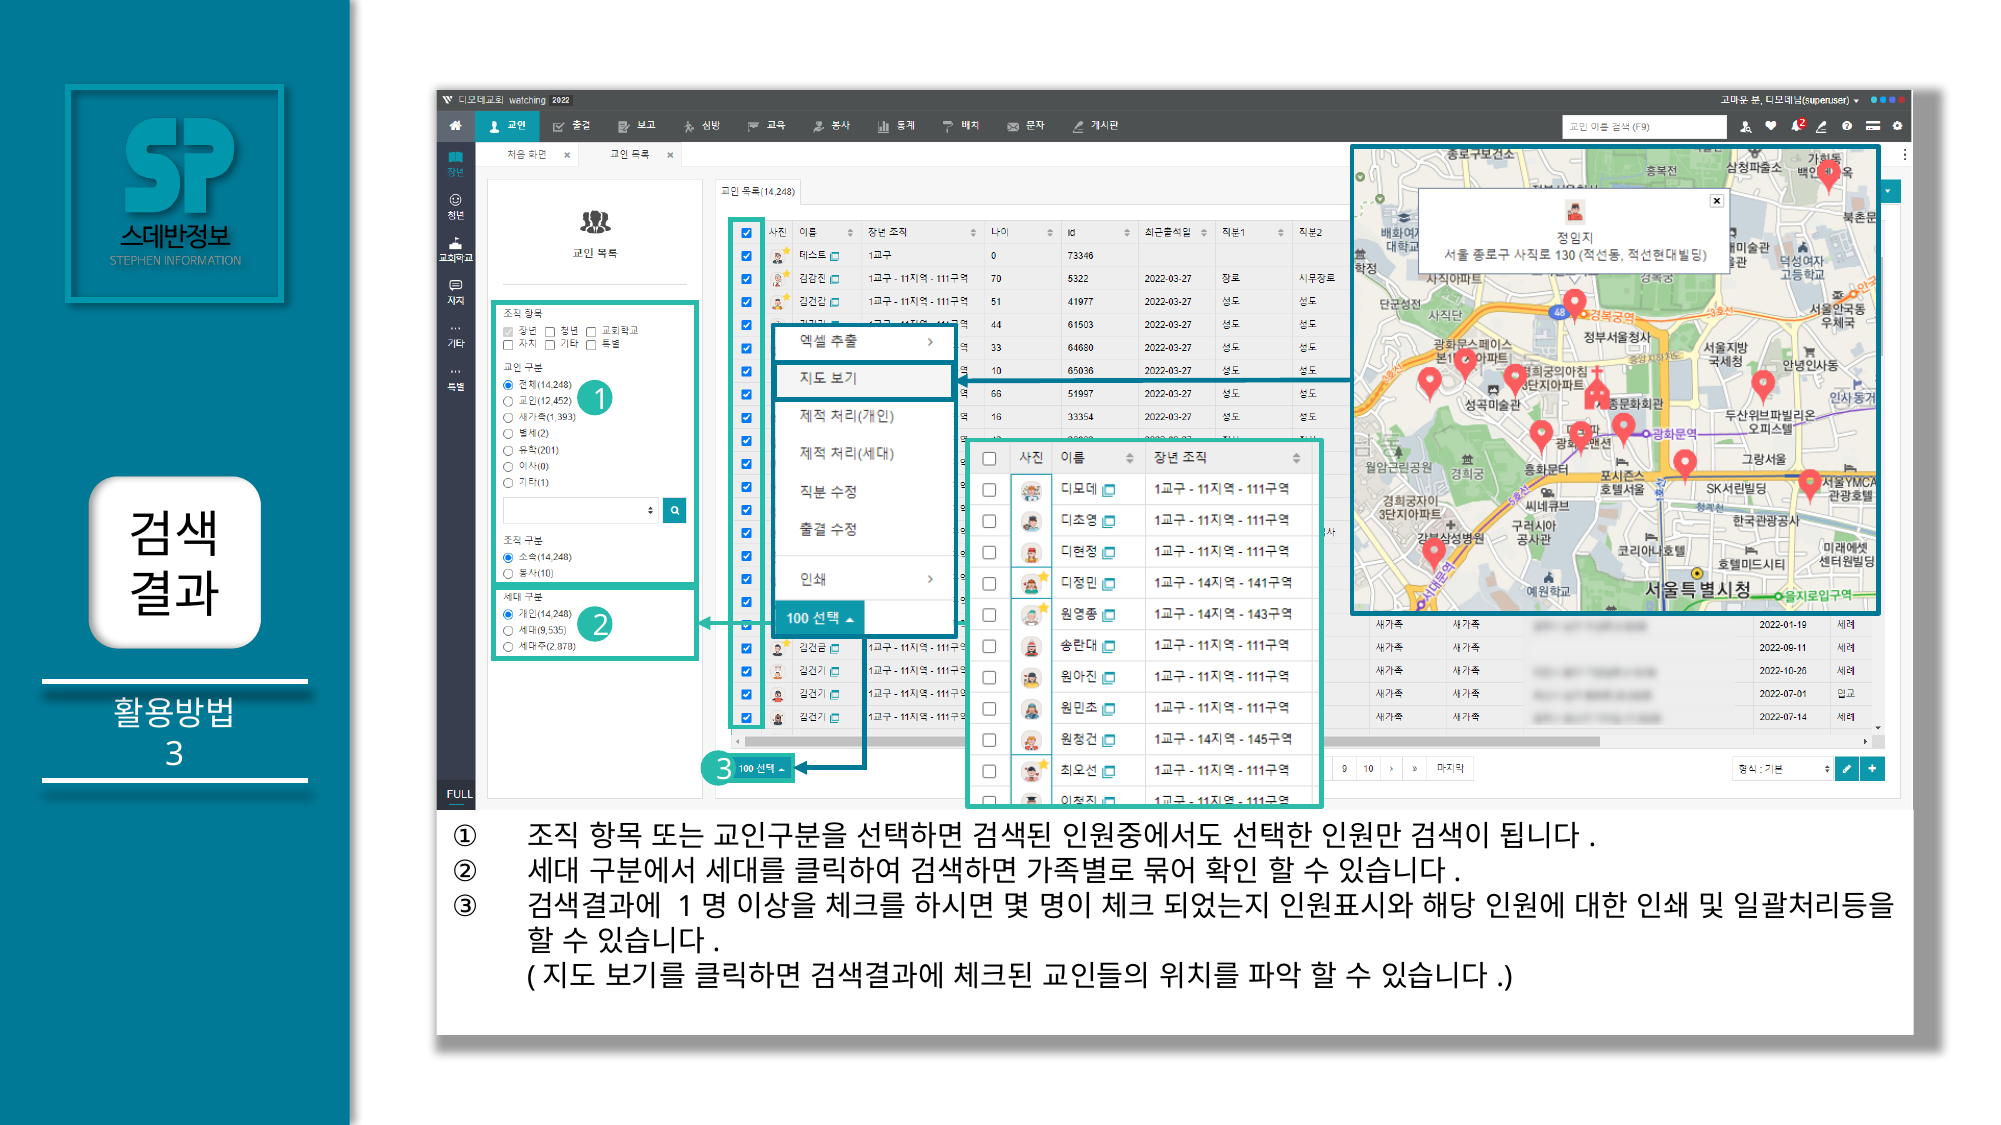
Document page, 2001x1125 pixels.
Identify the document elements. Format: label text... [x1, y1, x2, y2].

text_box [0, 0, 350, 1125]
picture [436, 90, 1912, 810]
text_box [762, 665, 896, 737]
text_box 조직 항목 또는 교인구분을 선택하면 검색된 인원중에서도 선택한 인원만 검색이 됩니다. 세대 구분에서 세대를 클릭하여 검색하면 가족별로 묶어 확인 할 수 있습니다. 검색결과에 1명 이상을 체크를 하시면 몇 명이 체크 되었는지 인원표시와 해당 인원에 대한 인쇄 및 일괄처리등을 할 수 있습니다. (지도 보기를 클릭하면 검색결과에 체크된 교인들의 위치를 파악 할 수 있습니다.) [436, 809, 1915, 1036]
